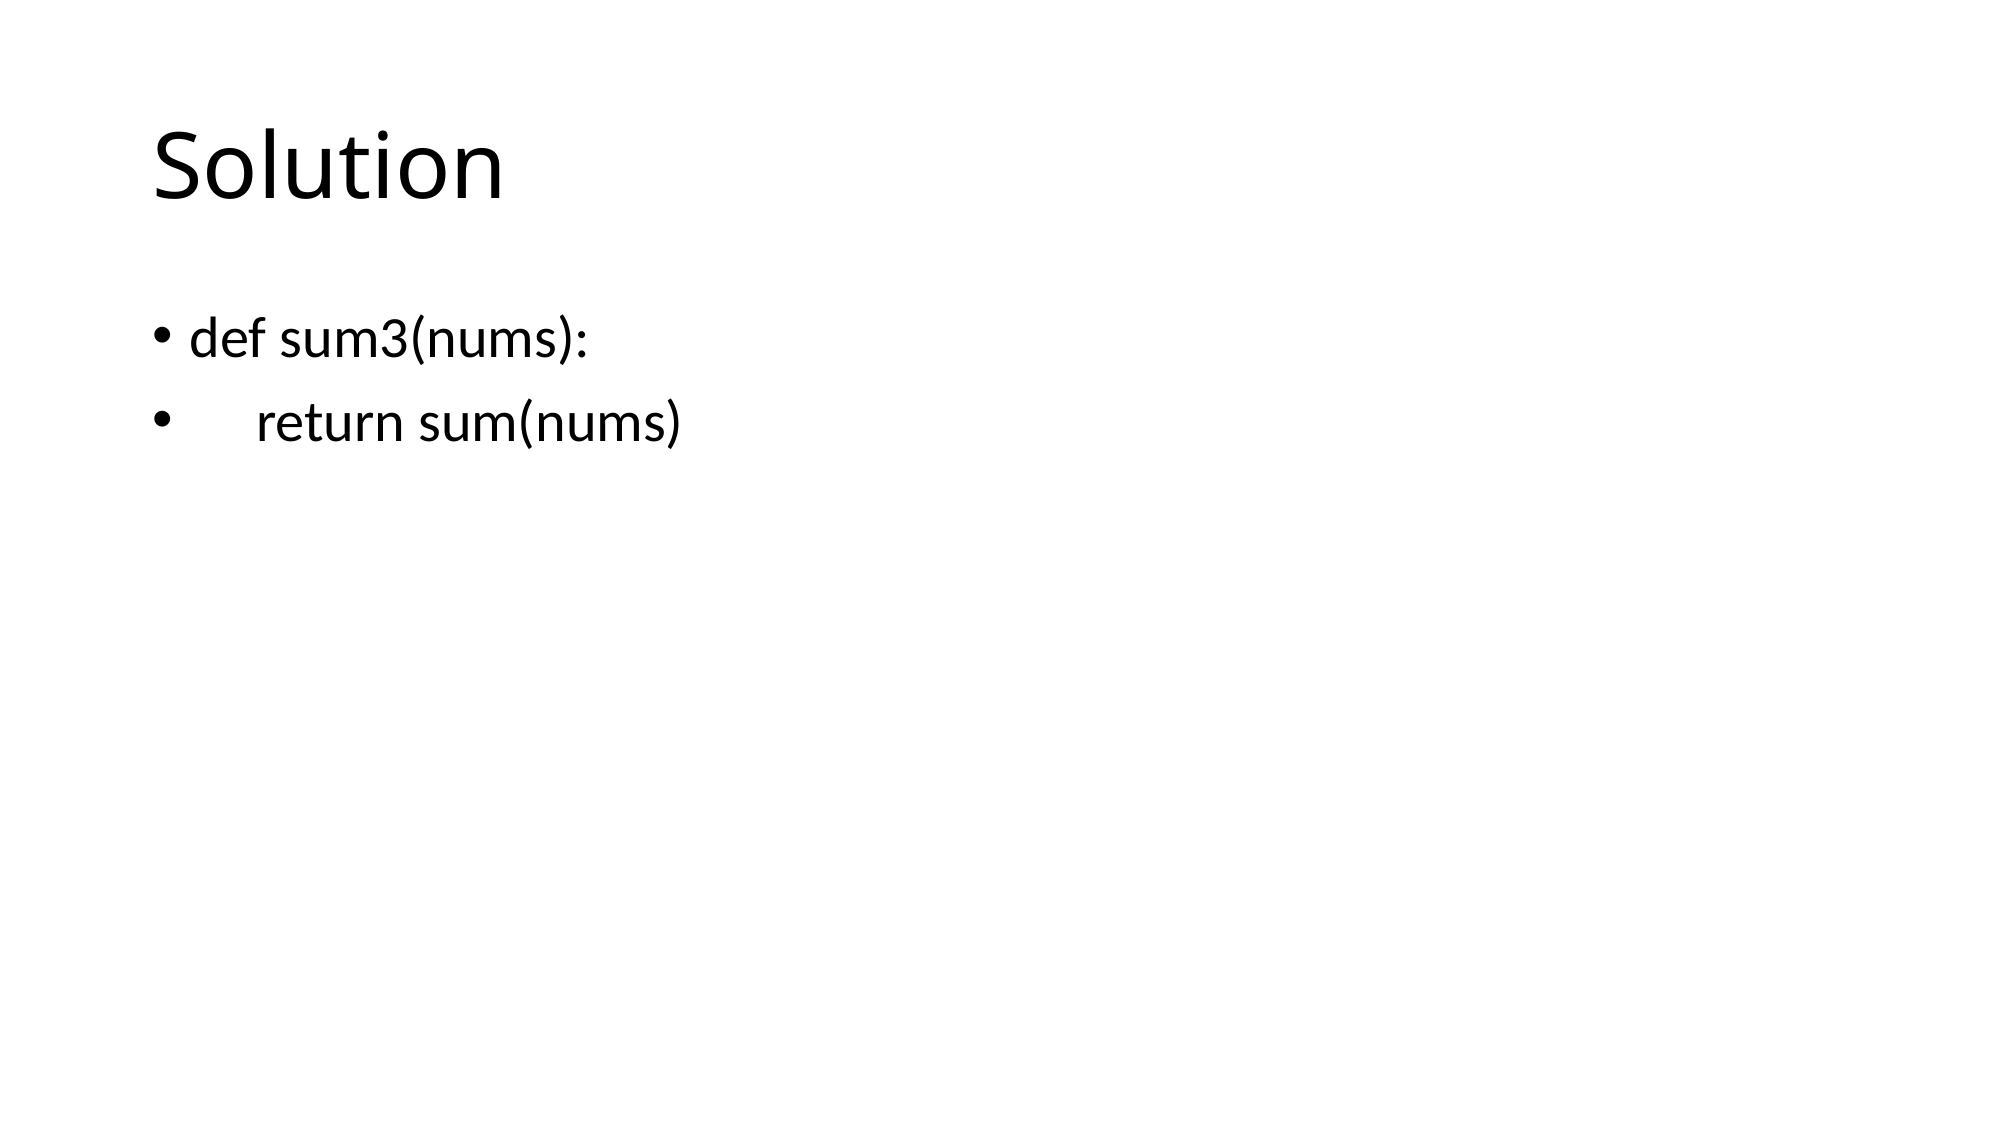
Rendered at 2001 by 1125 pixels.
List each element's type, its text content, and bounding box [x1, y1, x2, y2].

list def sum3(nums): return sum(nums) [137, 299, 1863, 1014]
title Solution [137, 59, 1863, 278]
